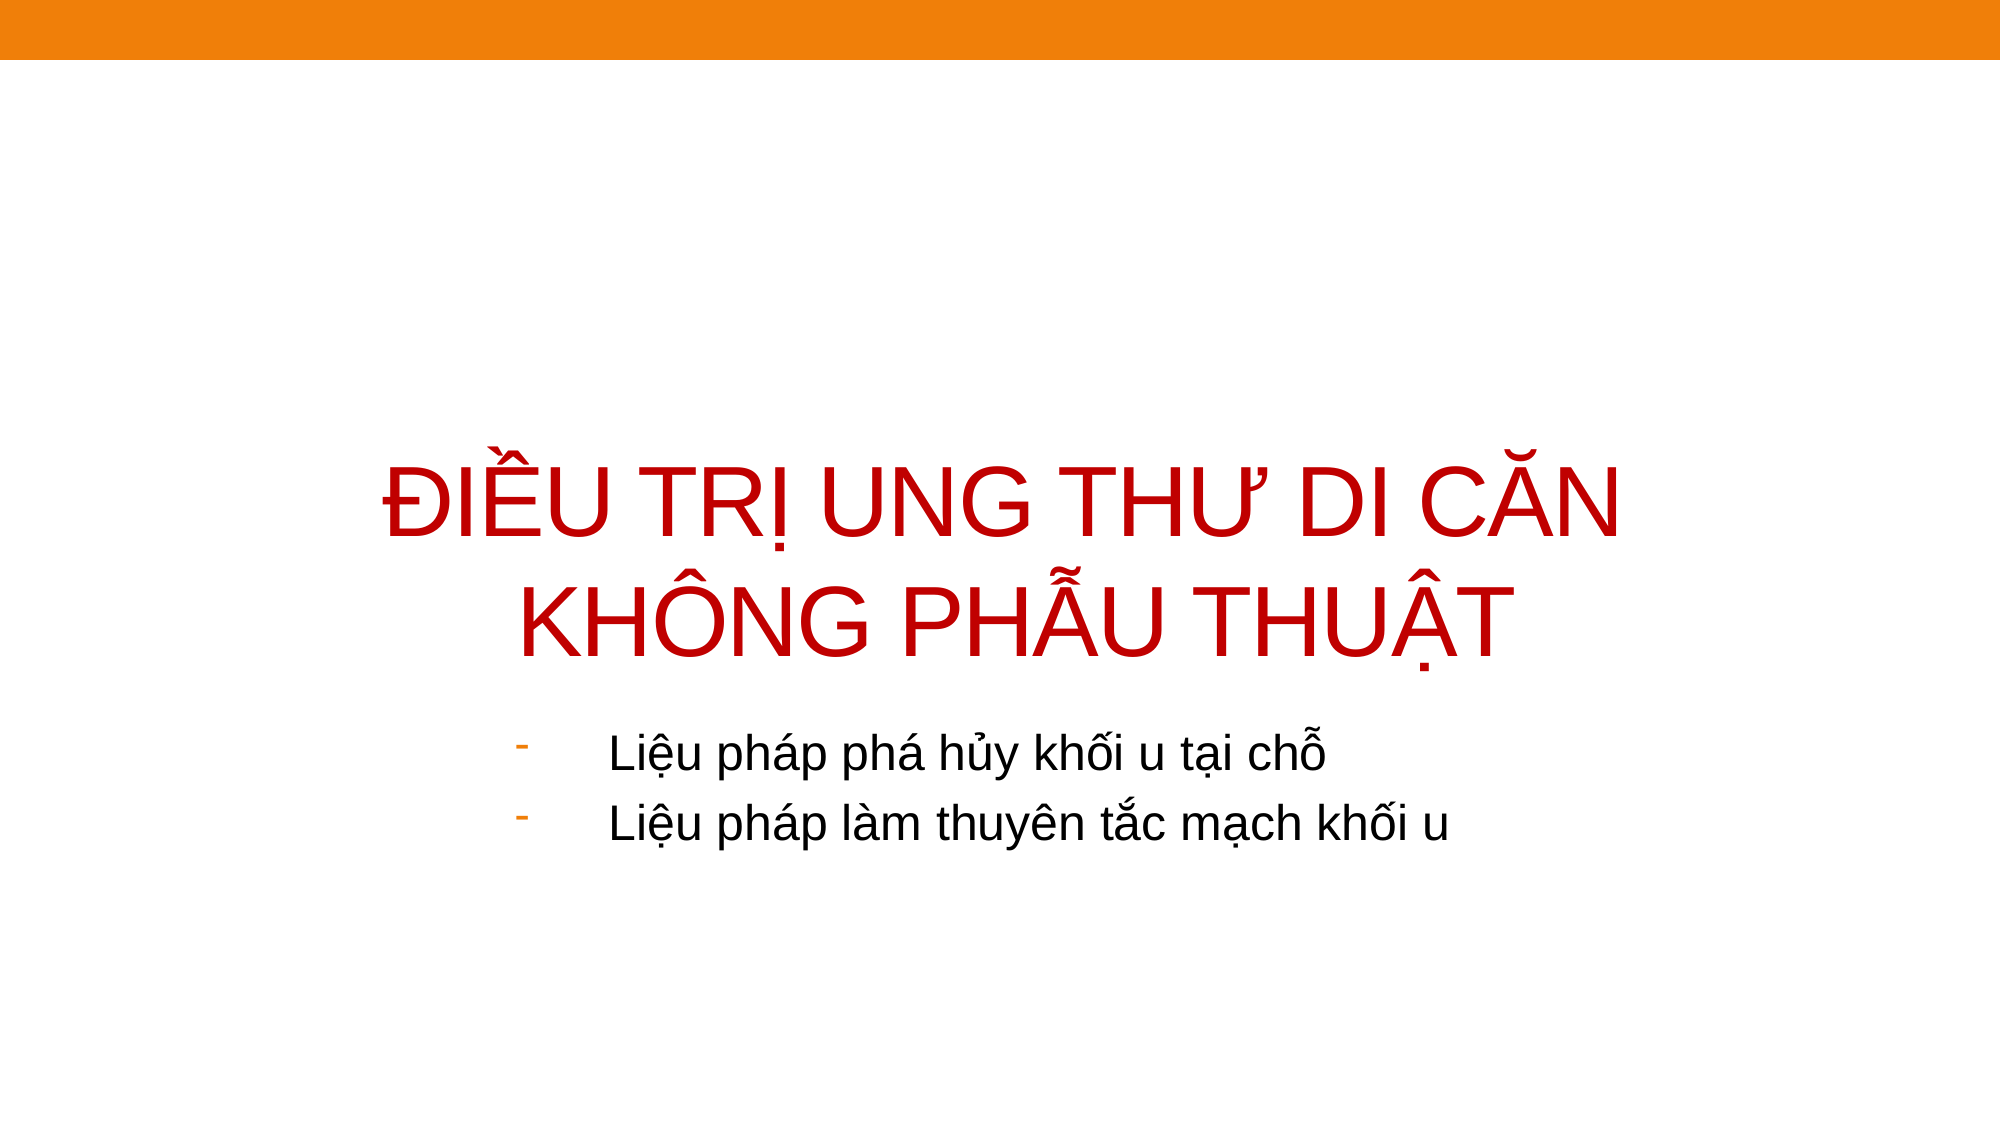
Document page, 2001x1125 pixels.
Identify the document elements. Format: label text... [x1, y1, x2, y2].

title ĐIỀU TRỊ UNG THƯ DI CĂN KHÔNG PHẪU THUẬT [133, 399, 1900, 713]
text_box Liệu pháp phá hủy khối u tại chỗ Liệu pháp làm thuyên tắc mạch khối u [499, 712, 1805, 1055]
